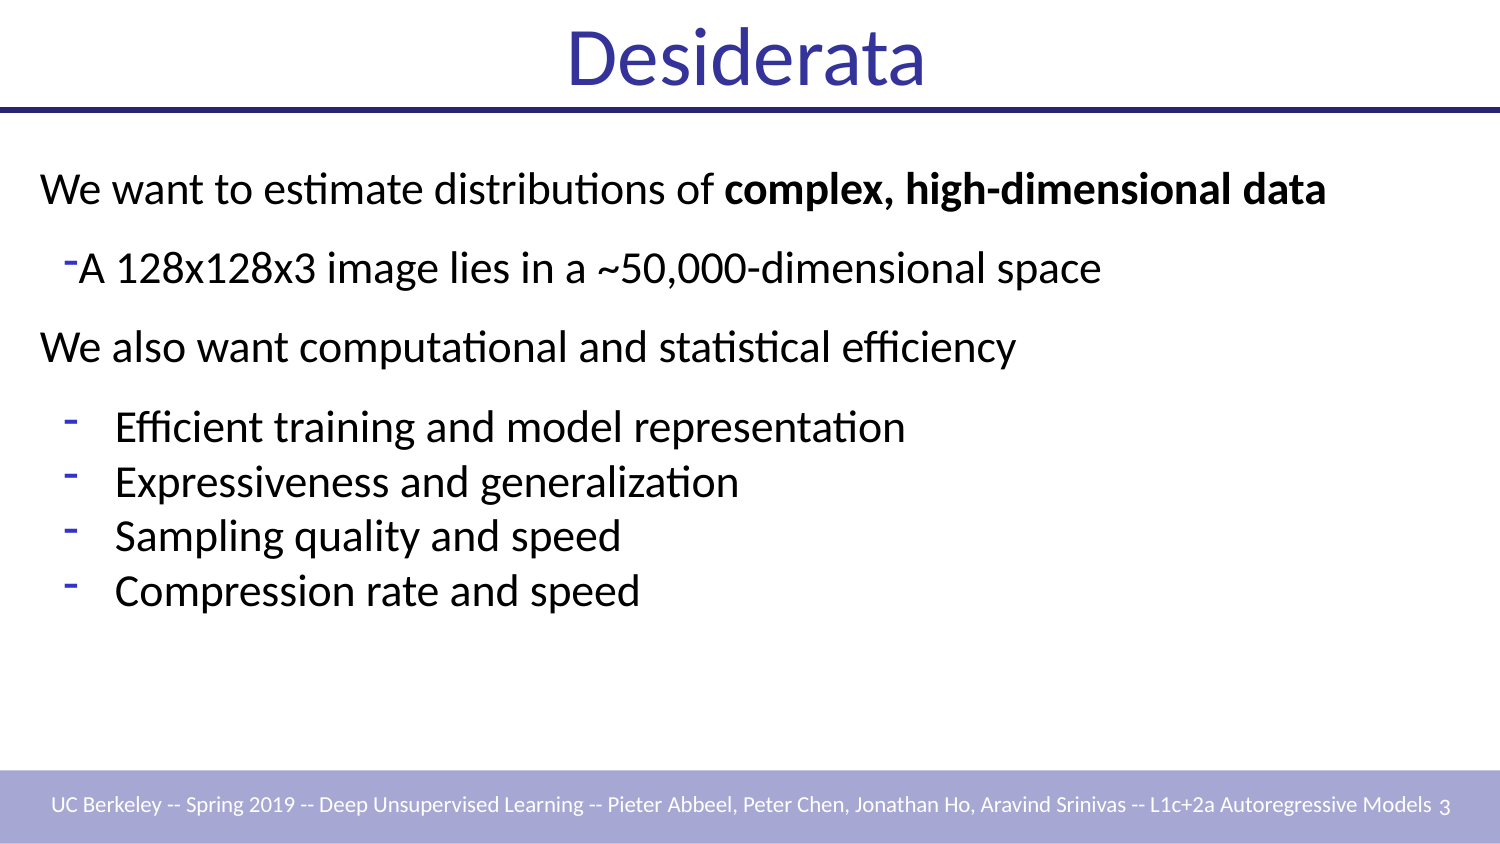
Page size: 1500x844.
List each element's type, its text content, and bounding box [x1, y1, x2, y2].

title Desiderata [564, 0, 936, 132]
text_box We want to estimate distributions of complex, high-dimensional data A 128x128x3 image lies in a ~50,000-dimensional space We also want computational and statistical efficiency Efficient training and model representation Expressiveness and generalization Sampling quality and speed Compression rate and speed [37, 132, 1346, 616]
slide_number UC Berkeley -- Spring 2019 -- Deep Unsupervised Learning -- Pieter Abbeel, Peter Chen, Jonathan Ho, Aravind Srinivas -- L1c+2a Autoregressive Models 3 [49, 795, 1486, 844]
